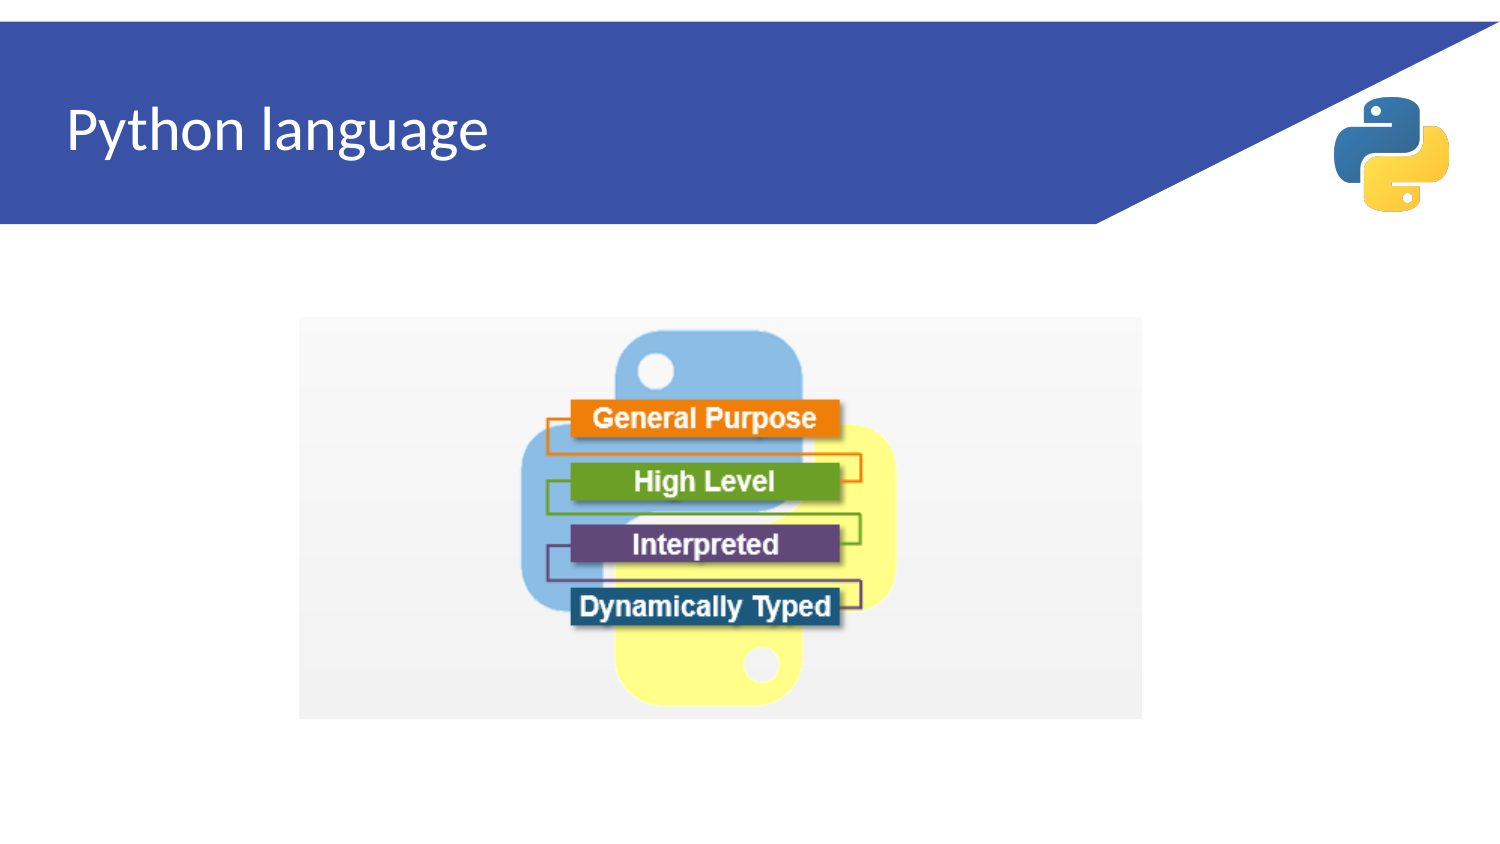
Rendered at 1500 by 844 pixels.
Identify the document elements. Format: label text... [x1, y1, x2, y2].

title Python language [51, 72, 1090, 167]
picture [299, 317, 1142, 719]
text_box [1095, 22, 1500, 226]
